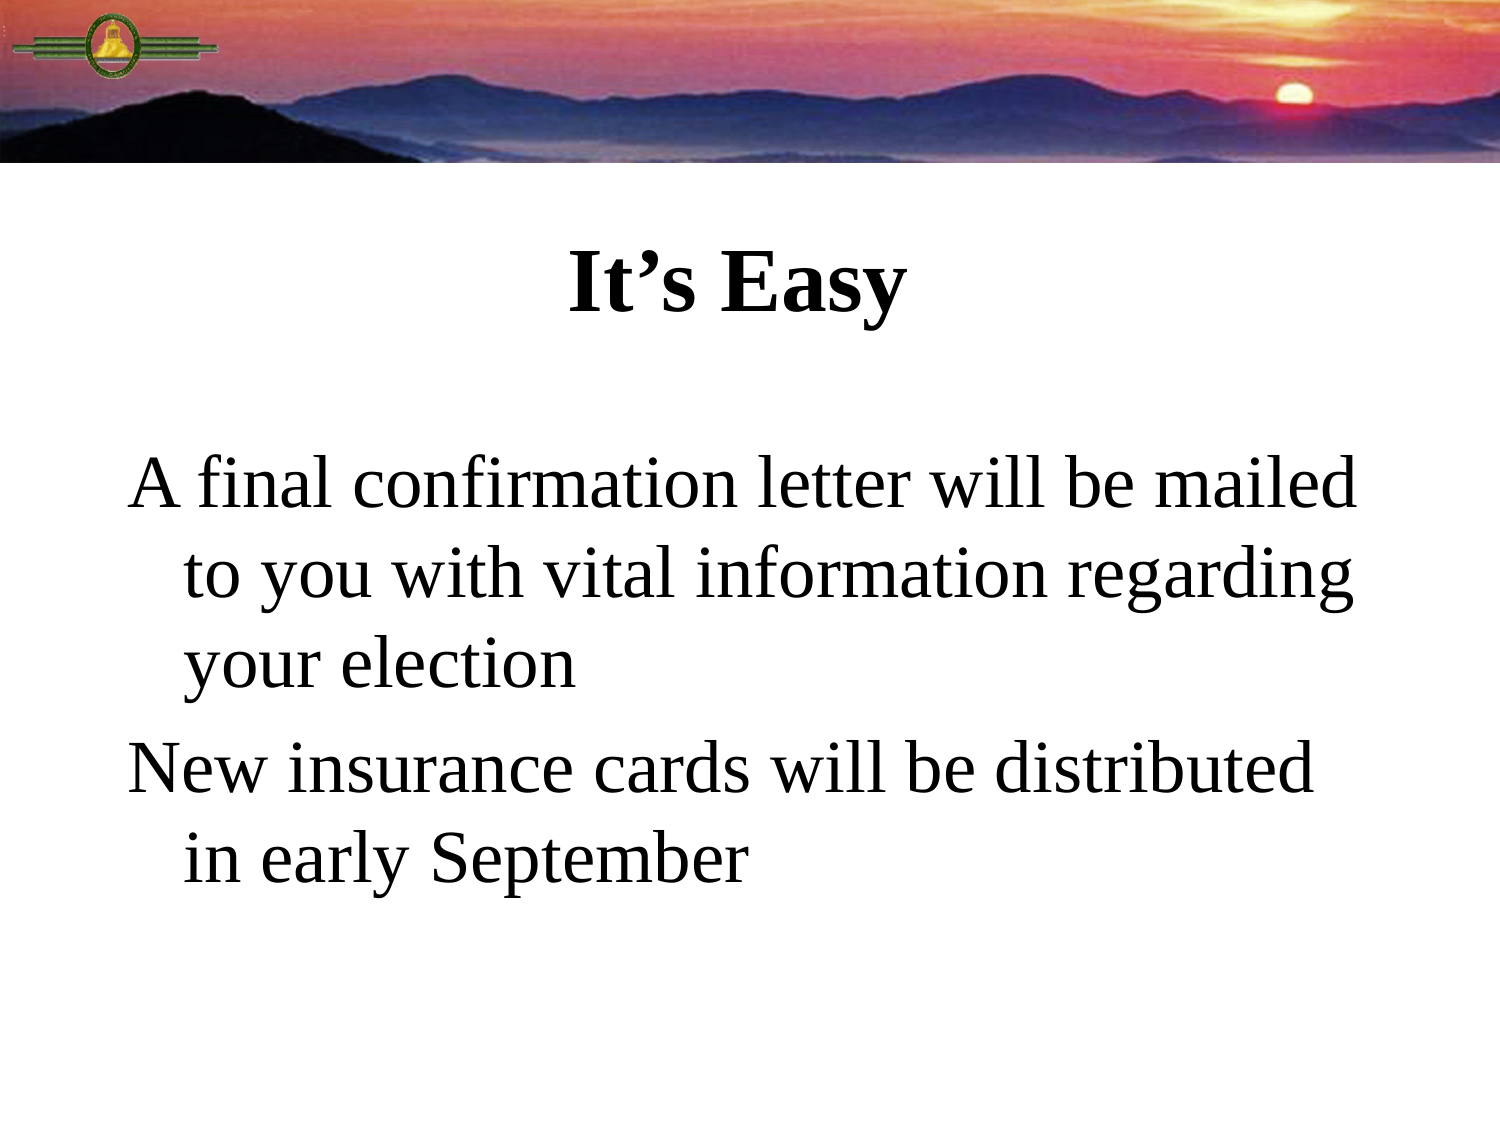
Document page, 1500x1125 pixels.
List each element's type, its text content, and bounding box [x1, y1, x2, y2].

text_box A final confirmation letter will be mailed to you with vital information regarding your election New insurance cards will be distributed in early September [112, 425, 1388, 1000]
picture [0, 0, 1500, 163]
text_box It’s Easy [112, 187, 1388, 363]
